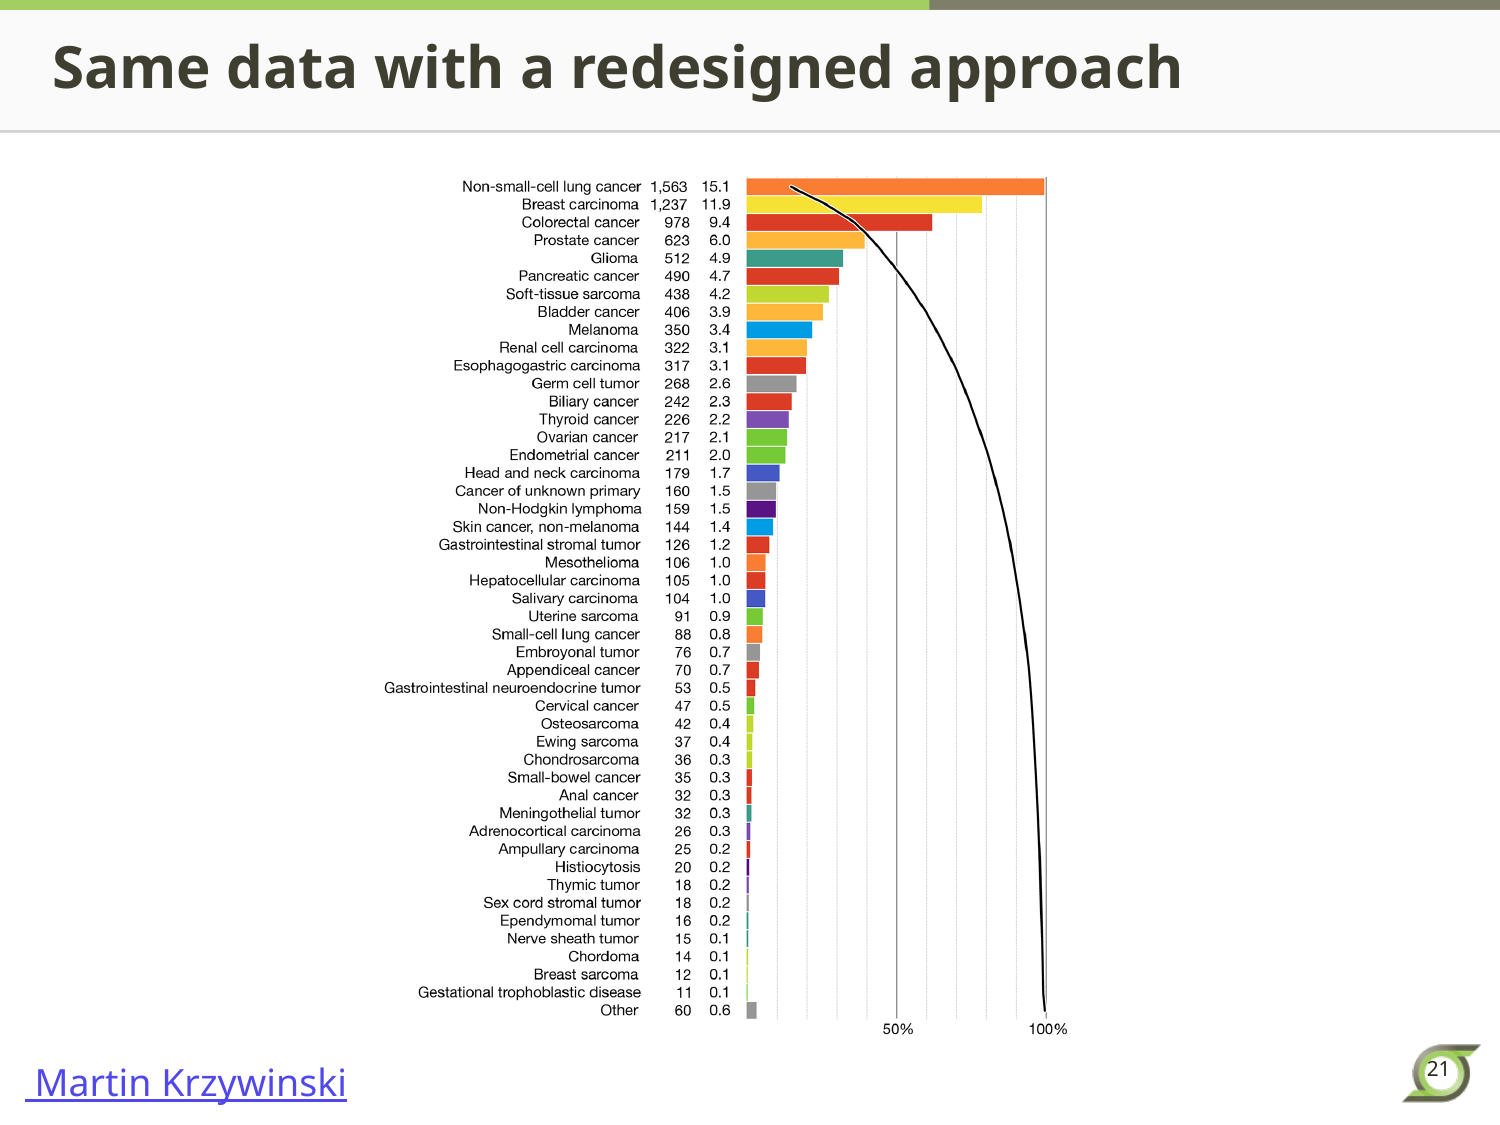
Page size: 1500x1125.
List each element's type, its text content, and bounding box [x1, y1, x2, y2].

title Same data with a redesigned approach [37, 18, 1454, 112]
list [369, 168, 1145, 1041]
text_box Martin Krzywinski [10, 1051, 363, 1118]
